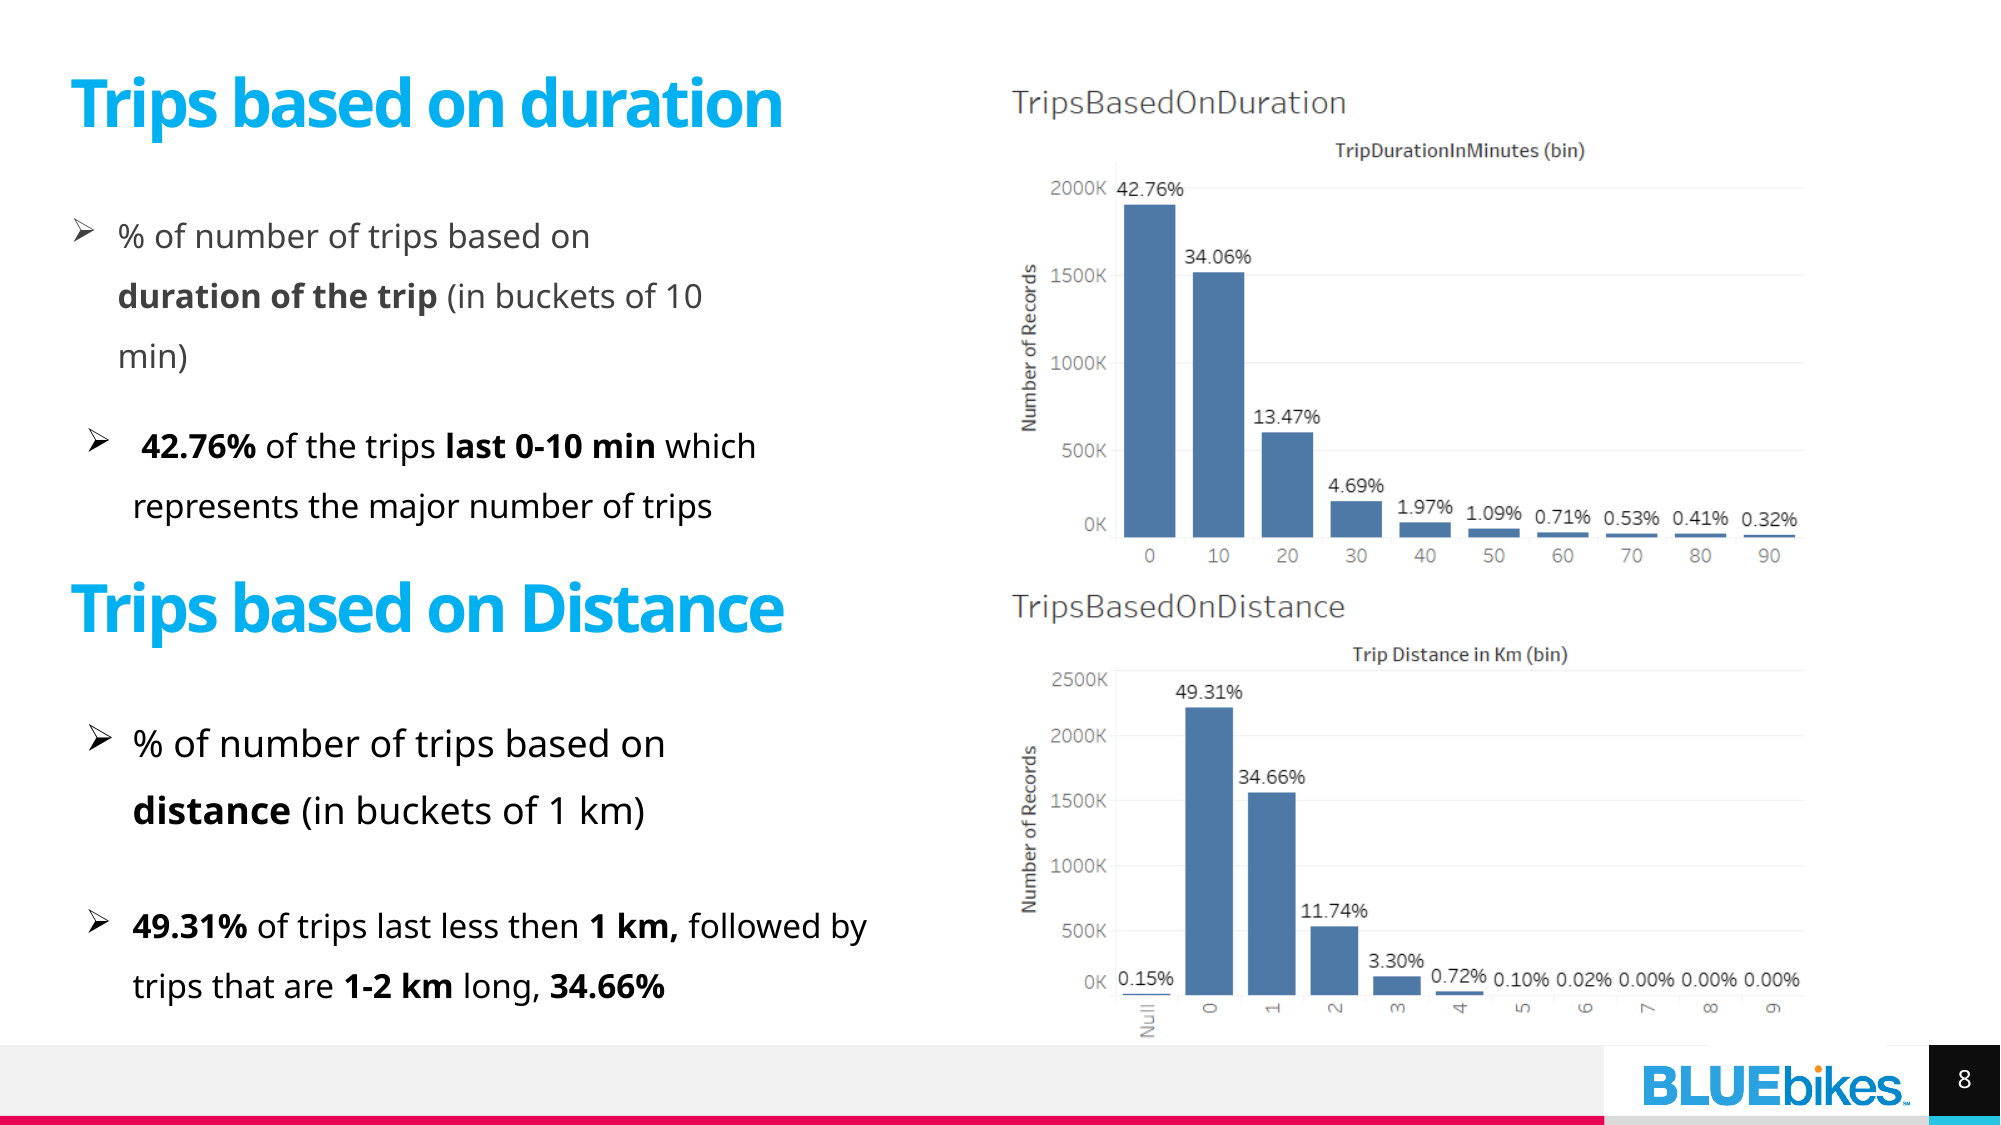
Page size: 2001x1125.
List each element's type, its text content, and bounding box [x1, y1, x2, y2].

text_box Trips based on Distance [70, 538, 848, 684]
text_box % of number of trips based on distance (in buckets of 1 km) [70, 689, 885, 840]
text_box 42.76% of the trips last 0-10 min which represents the major number of trips [70, 397, 885, 533]
slide_number 8 [1929, 1045, 2000, 1116]
list % of number of trips based on duration of the trip (in buckets of 10 min) [70, 195, 706, 255]
picture [999, 71, 1814, 1044]
text_box 49.31% of trips last less then 1 km, followed by trips that are 1-2 km long, 34.66% [70, 878, 885, 1013]
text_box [1639, 1045, 1913, 1114]
title Trips based on duration [70, 70, 1930, 142]
